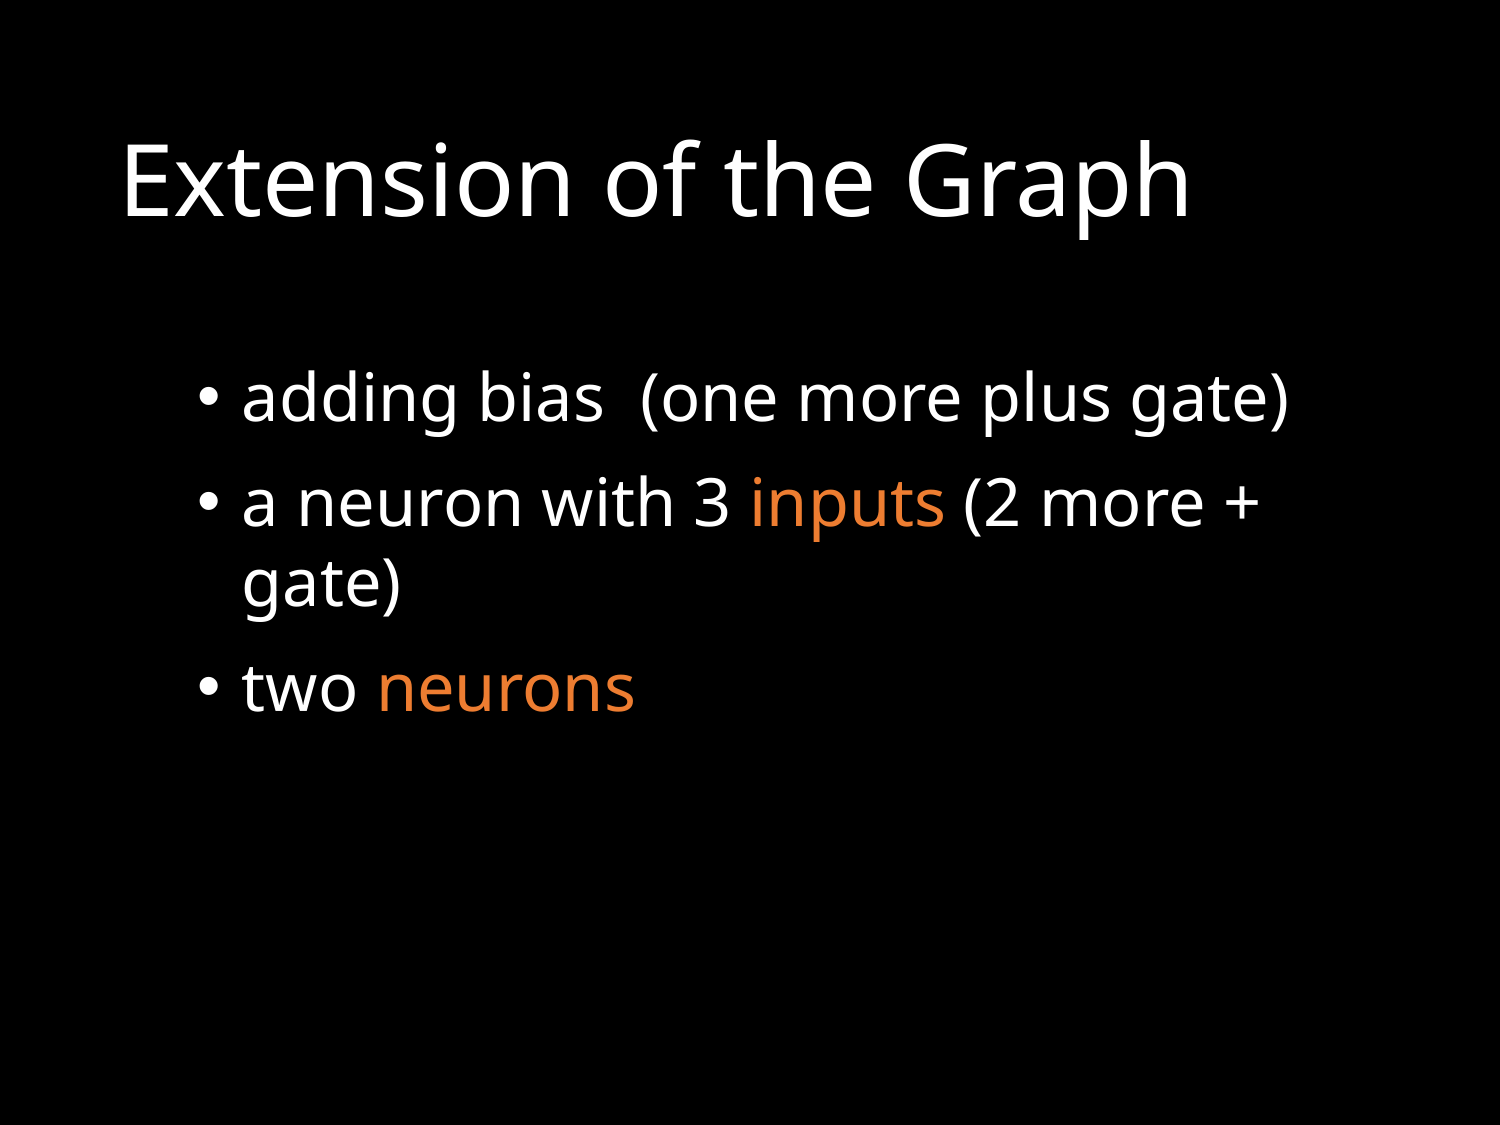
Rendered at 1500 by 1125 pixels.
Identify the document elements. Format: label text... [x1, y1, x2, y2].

title Extension of the Graph [103, 75, 1397, 293]
